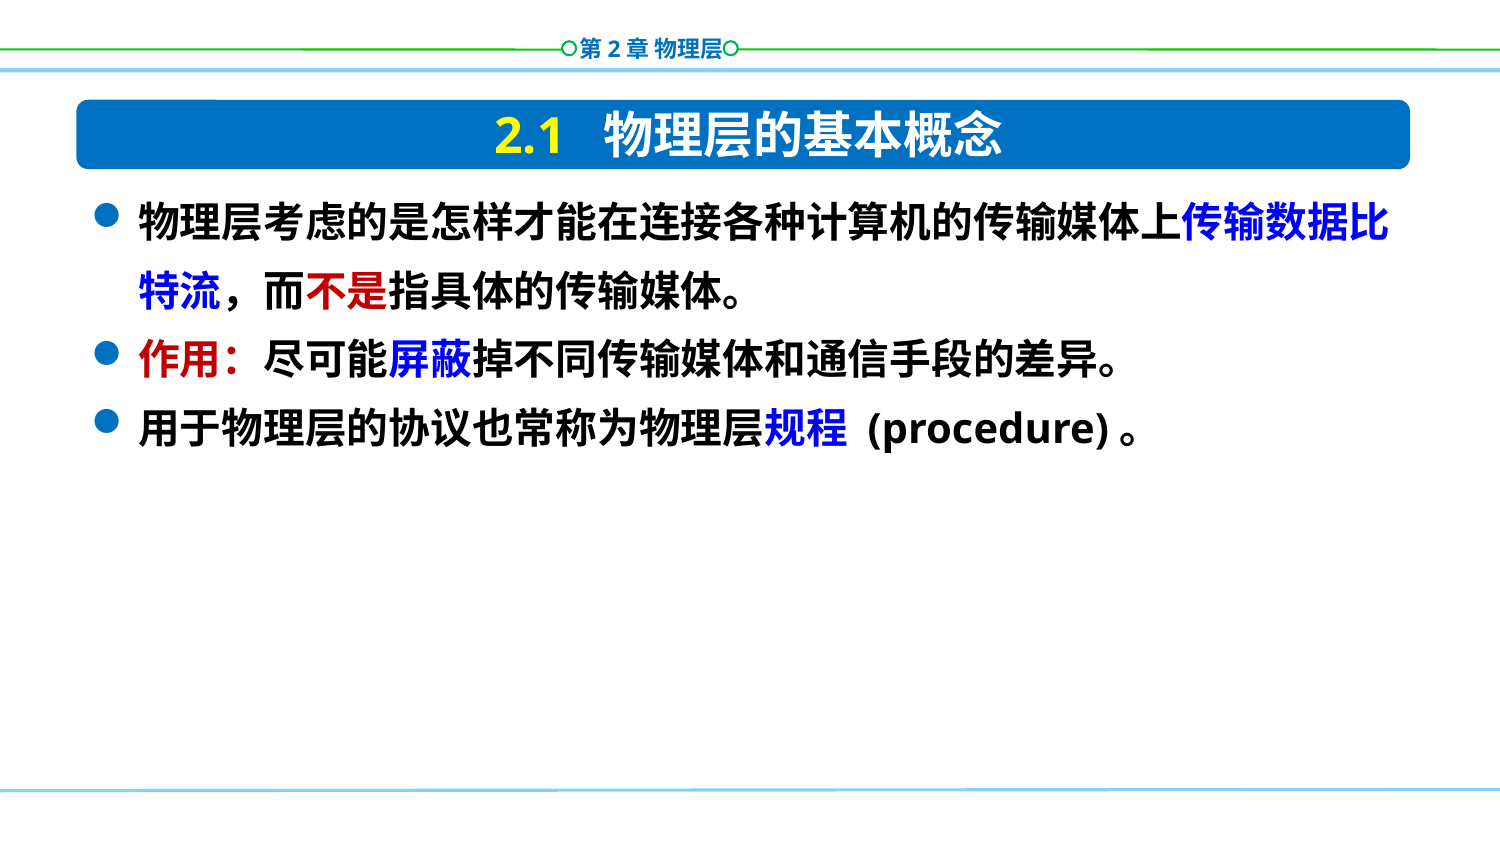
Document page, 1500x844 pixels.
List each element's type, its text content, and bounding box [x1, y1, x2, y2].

list 物理层考虑的是怎样才能在连接各种计算机的传输媒体上传输数据比特流，而不是指具体的传输媒体。 作用：尽可能屏蔽掉不同传输媒体和通信手段的差异。 用于物理层的协议也常称为物理层规程 (procedure)。 [76, 169, 1410, 715]
list 2.1 物理层的基本概念 [204, 106, 1293, 161]
